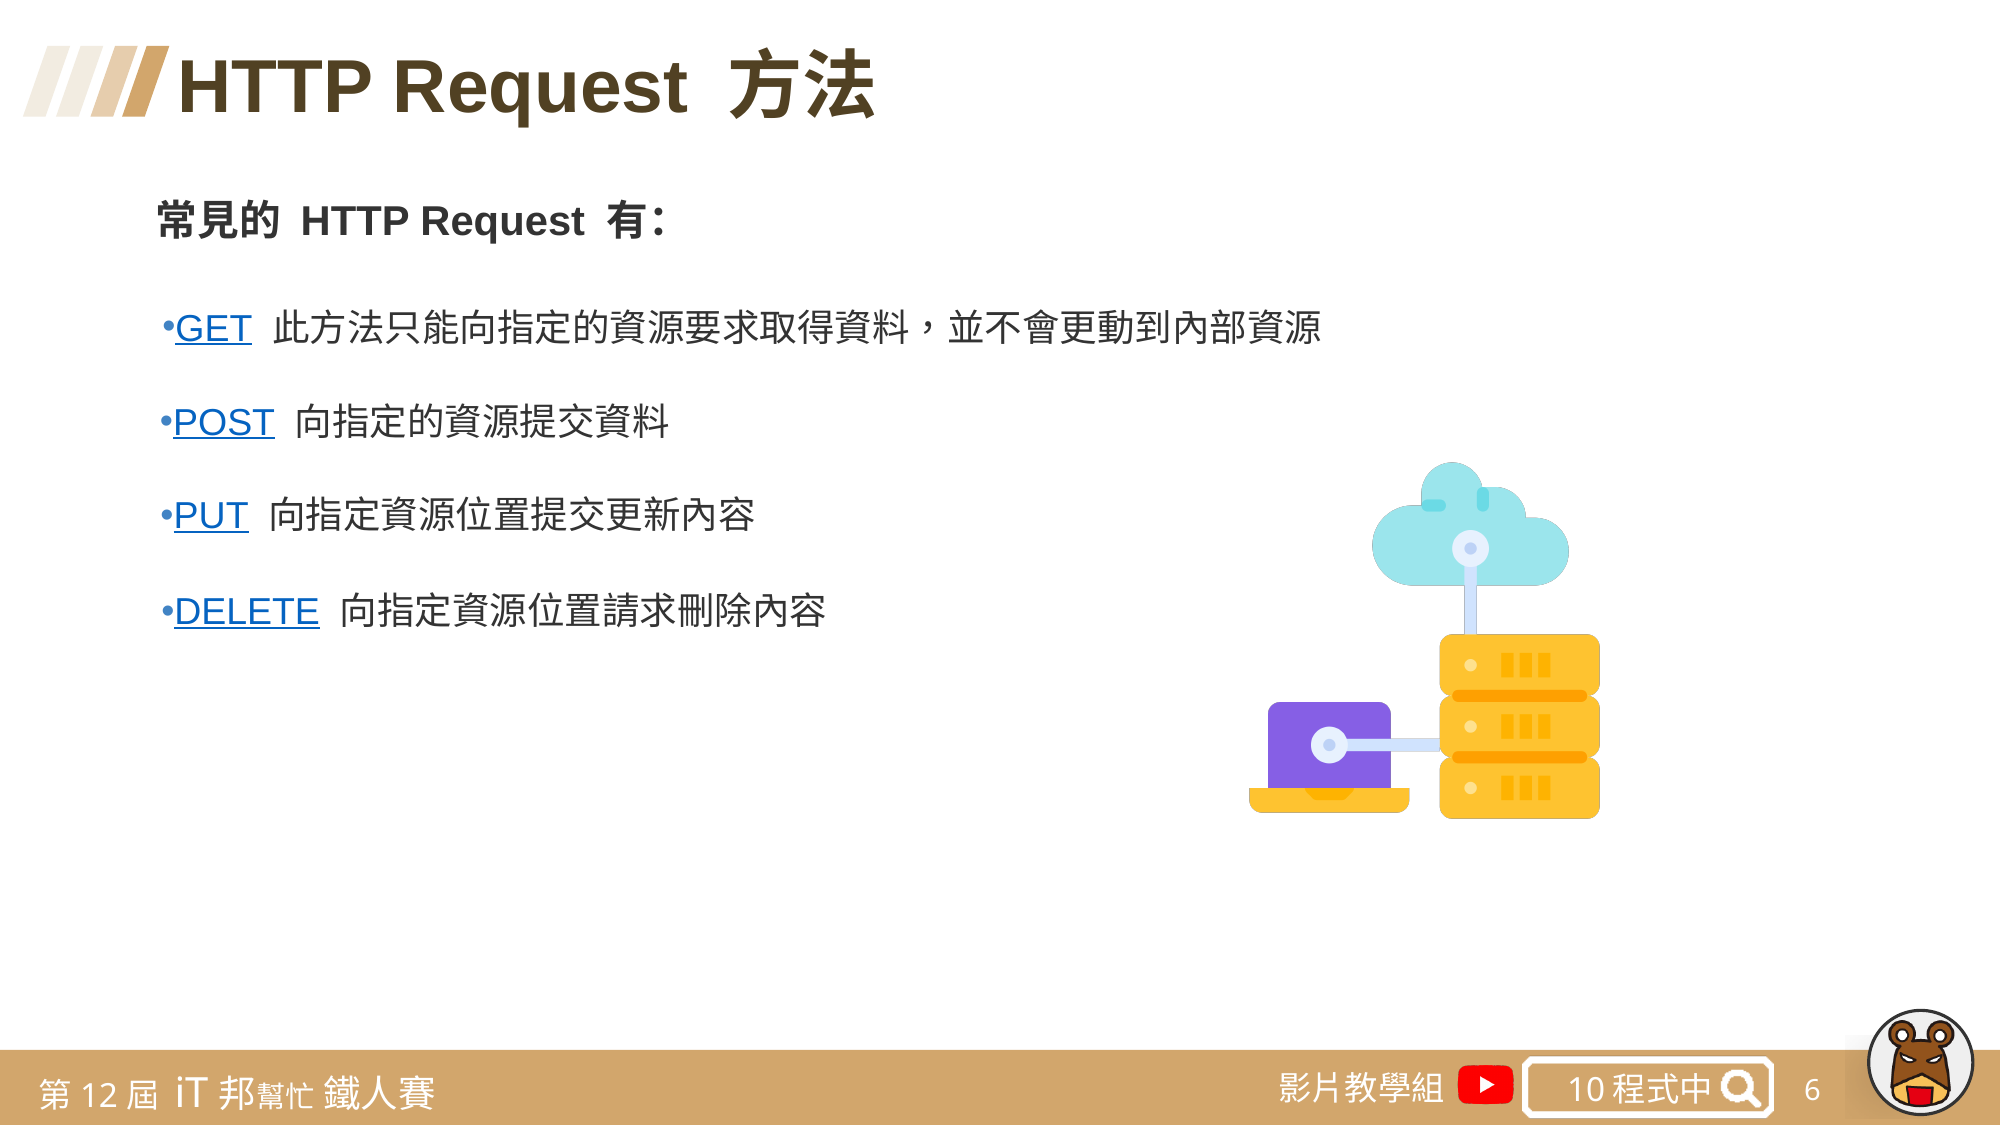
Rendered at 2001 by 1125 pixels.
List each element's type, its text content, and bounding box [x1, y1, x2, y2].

picture [1231, 444, 1624, 837]
text_box DELETE 向指定資源位置請求刪除內容 [146, 580, 842, 640]
picture [1871, 1012, 1971, 1112]
text_box 常見的 HTTP Request 有： [141, 186, 706, 251]
text_box PUT 向指定資源位置提交更新內容 [145, 484, 771, 544]
text_box GET 此方法只能向指定的資源要求取得資料，並不會更動到內部資源 [147, 296, 1570, 356]
picture [1410, 962, 1774, 1125]
text_box POST 向指定的資源提交資料 [145, 390, 685, 450]
list HTTP Request 方法 [162, 40, 1691, 138]
